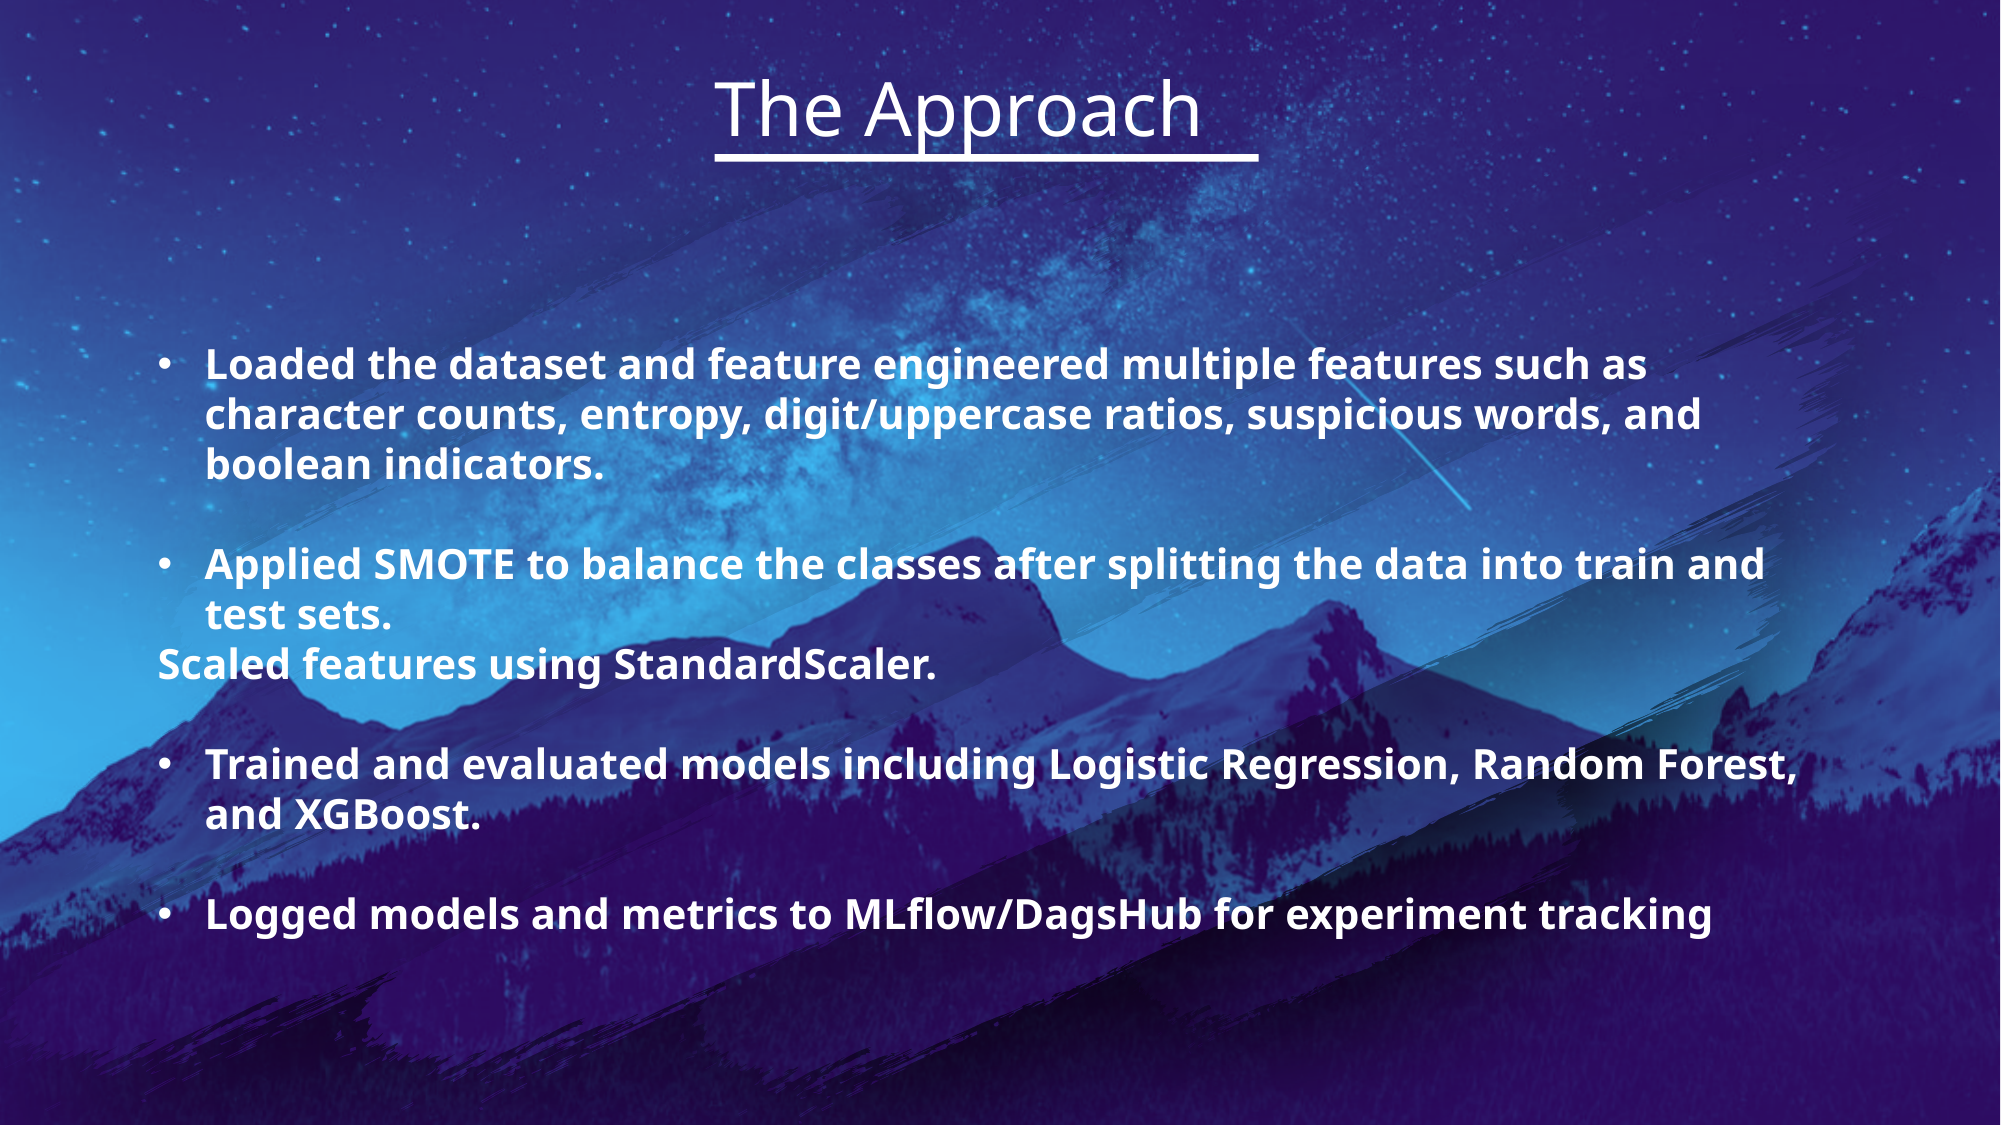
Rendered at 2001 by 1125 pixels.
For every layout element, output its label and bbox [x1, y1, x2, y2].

picture [0, 0, 2001, 1125]
text_box [0, 289, 2000, 971]
text_box [714, 63, 1298, 301]
